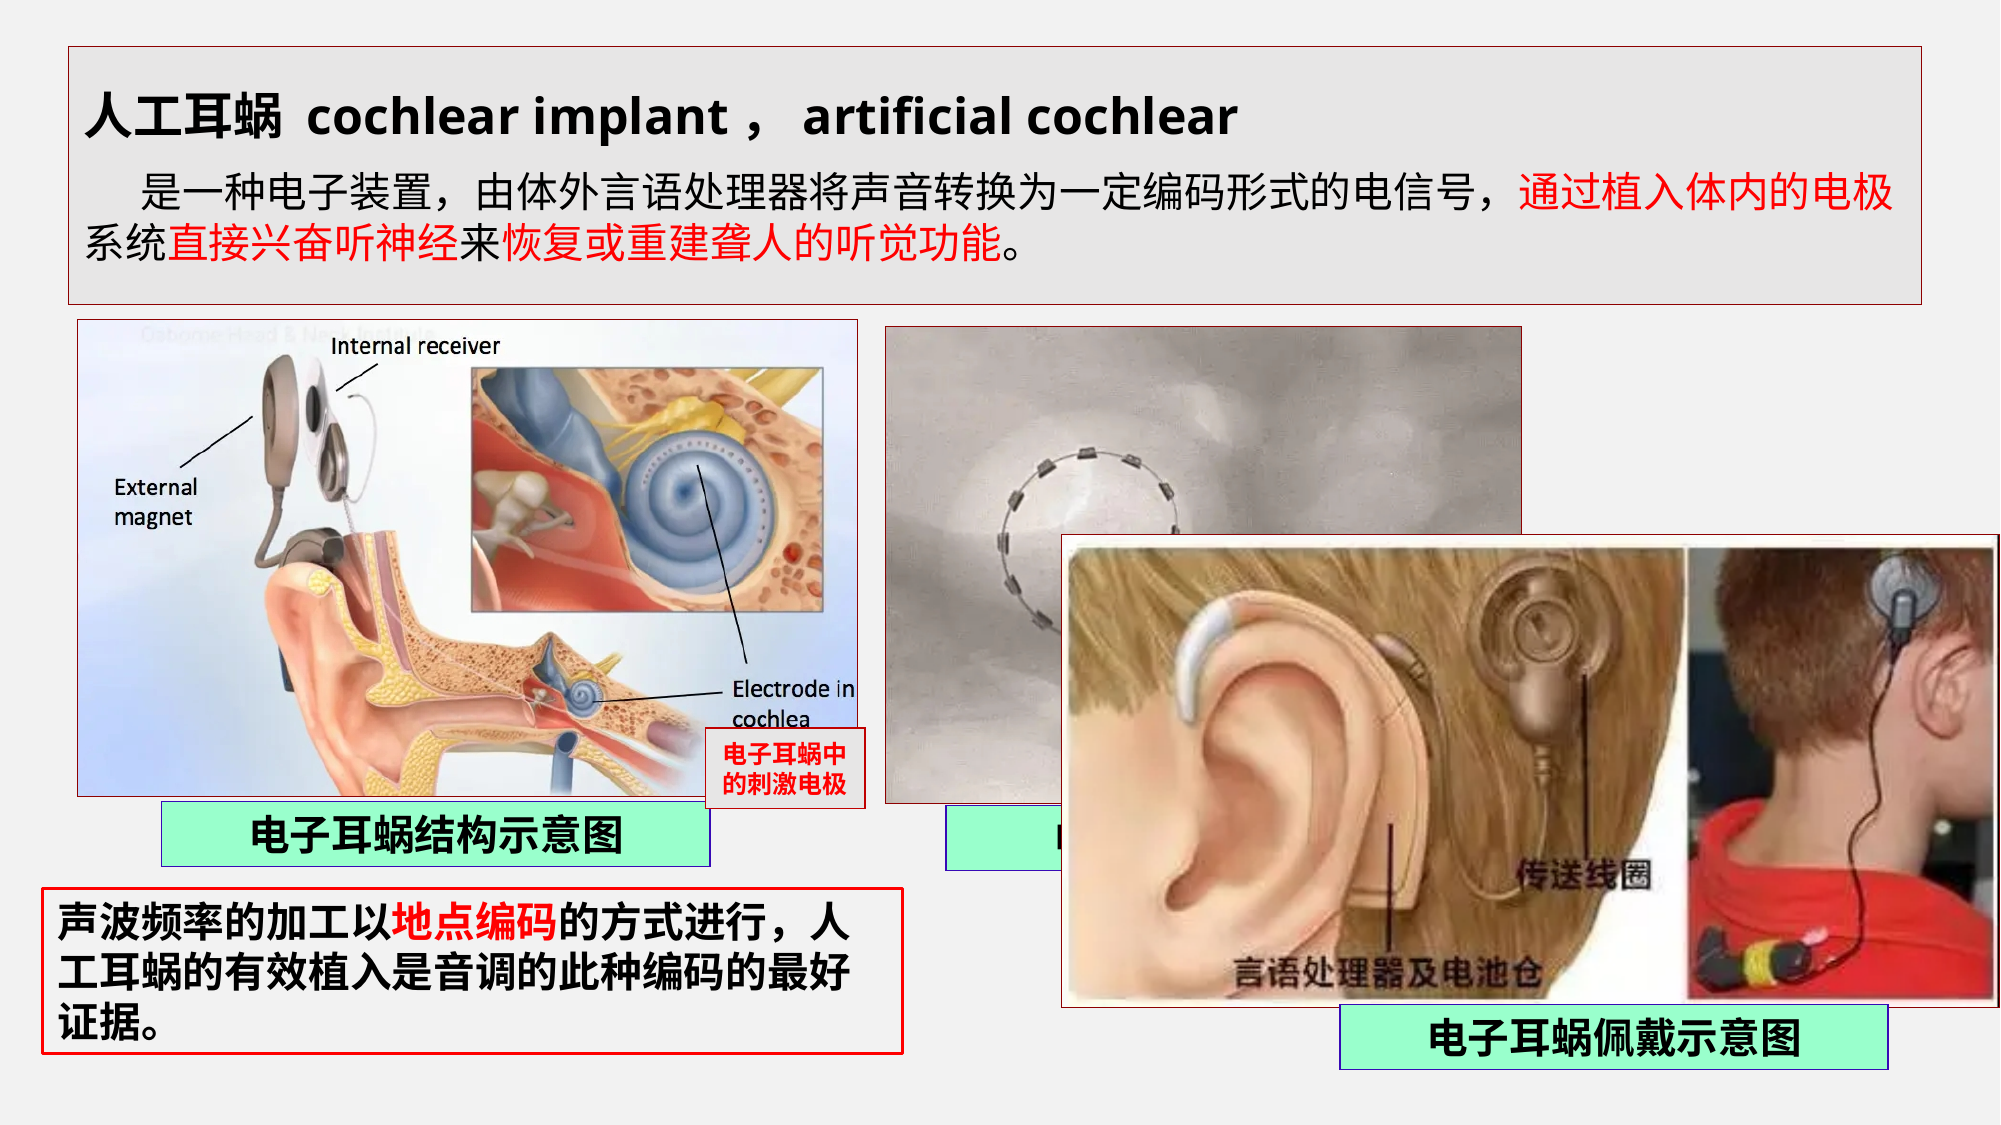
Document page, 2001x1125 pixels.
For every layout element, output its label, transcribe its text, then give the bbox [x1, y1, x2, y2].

text_box 人工耳蜗 cochlear implant，artificial cochlear 是一种电子装置，由体外言语处理器将声音转换为一定编码形式的电信号，通过植入体内的电极系统直接兴奋听神经来恢复或重建聋人的听觉功能。 [68, 46, 1922, 305]
picture [77, 319, 858, 797]
text_box 电子耳蜗中的刺激电极 [705, 728, 865, 809]
picture [885, 326, 2000, 1008]
text_box 声波频率的加工以地点编码的方式进行，人工耳蜗的有效植入是音调的此种编码的最好证据。 [42, 888, 903, 1054]
text_box 电子耳蜗佩戴示意图 [1339, 1008, 1889, 1070]
text_box 电子耳蜗刺激电极 [946, 805, 1061, 871]
text_box 电子耳蜗结构示意图 [161, 801, 711, 867]
